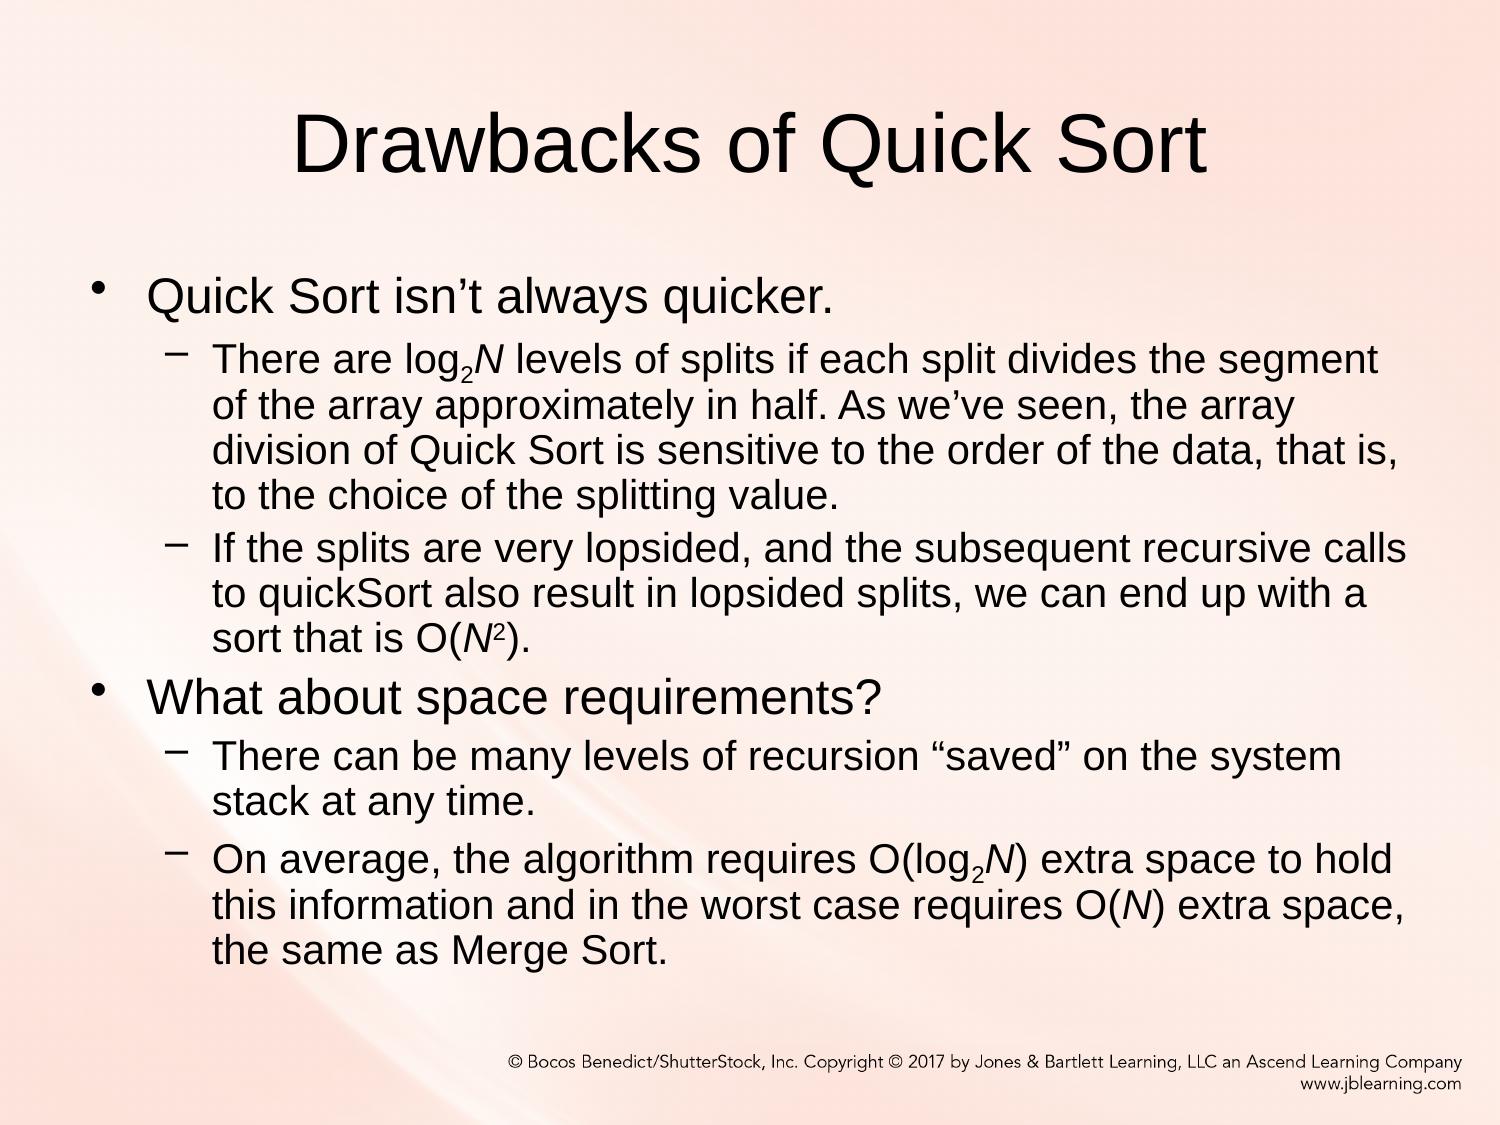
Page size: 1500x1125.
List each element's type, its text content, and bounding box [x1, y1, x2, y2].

picture [0, 0, 1500, 1125]
list Quick Sort isn’t always quicker. There are log2N levels of splits if each split divides the segment of the array approximately in half. As we’ve seen, the array division of Quick Sort is sensitive to the order of the data, that is, to the choice of the splitting value. If the splits are very lopsided, and the subsequent recursive calls to quickSort also result in lopsided splits, we can end up with a sort that is O(N2). What about space requirements? There can be many levels of recursion “saved” on the system stack at any time. On average, the algorithm requires O(log2N) extra space to hold this information and in the worst case requires O(N) extra space, the same as Merge Sort. [75, 262, 1425, 1005]
title Drawbacks of Quick Sort [75, 45, 1425, 233]
